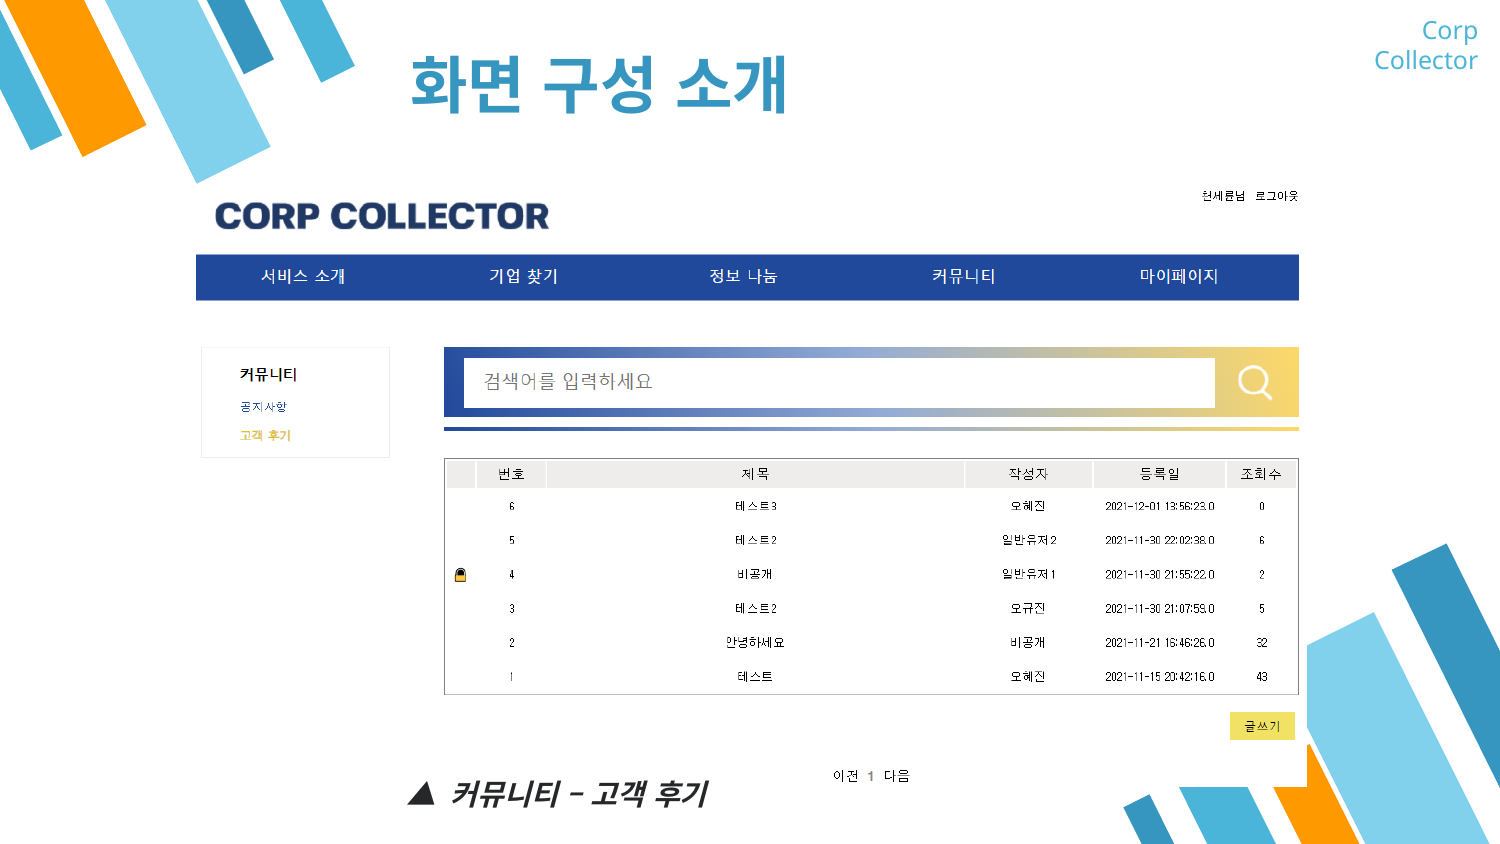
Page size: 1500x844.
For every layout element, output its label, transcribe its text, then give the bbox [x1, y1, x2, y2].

slide_number Corp Collector [1306, 0, 1494, 65]
title 화면 구성 소개 [395, 24, 1341, 136]
picture [193, 185, 1307, 787]
text_box ▲ 커뮤니티 – 고객 후기 [391, 796, 722, 819]
